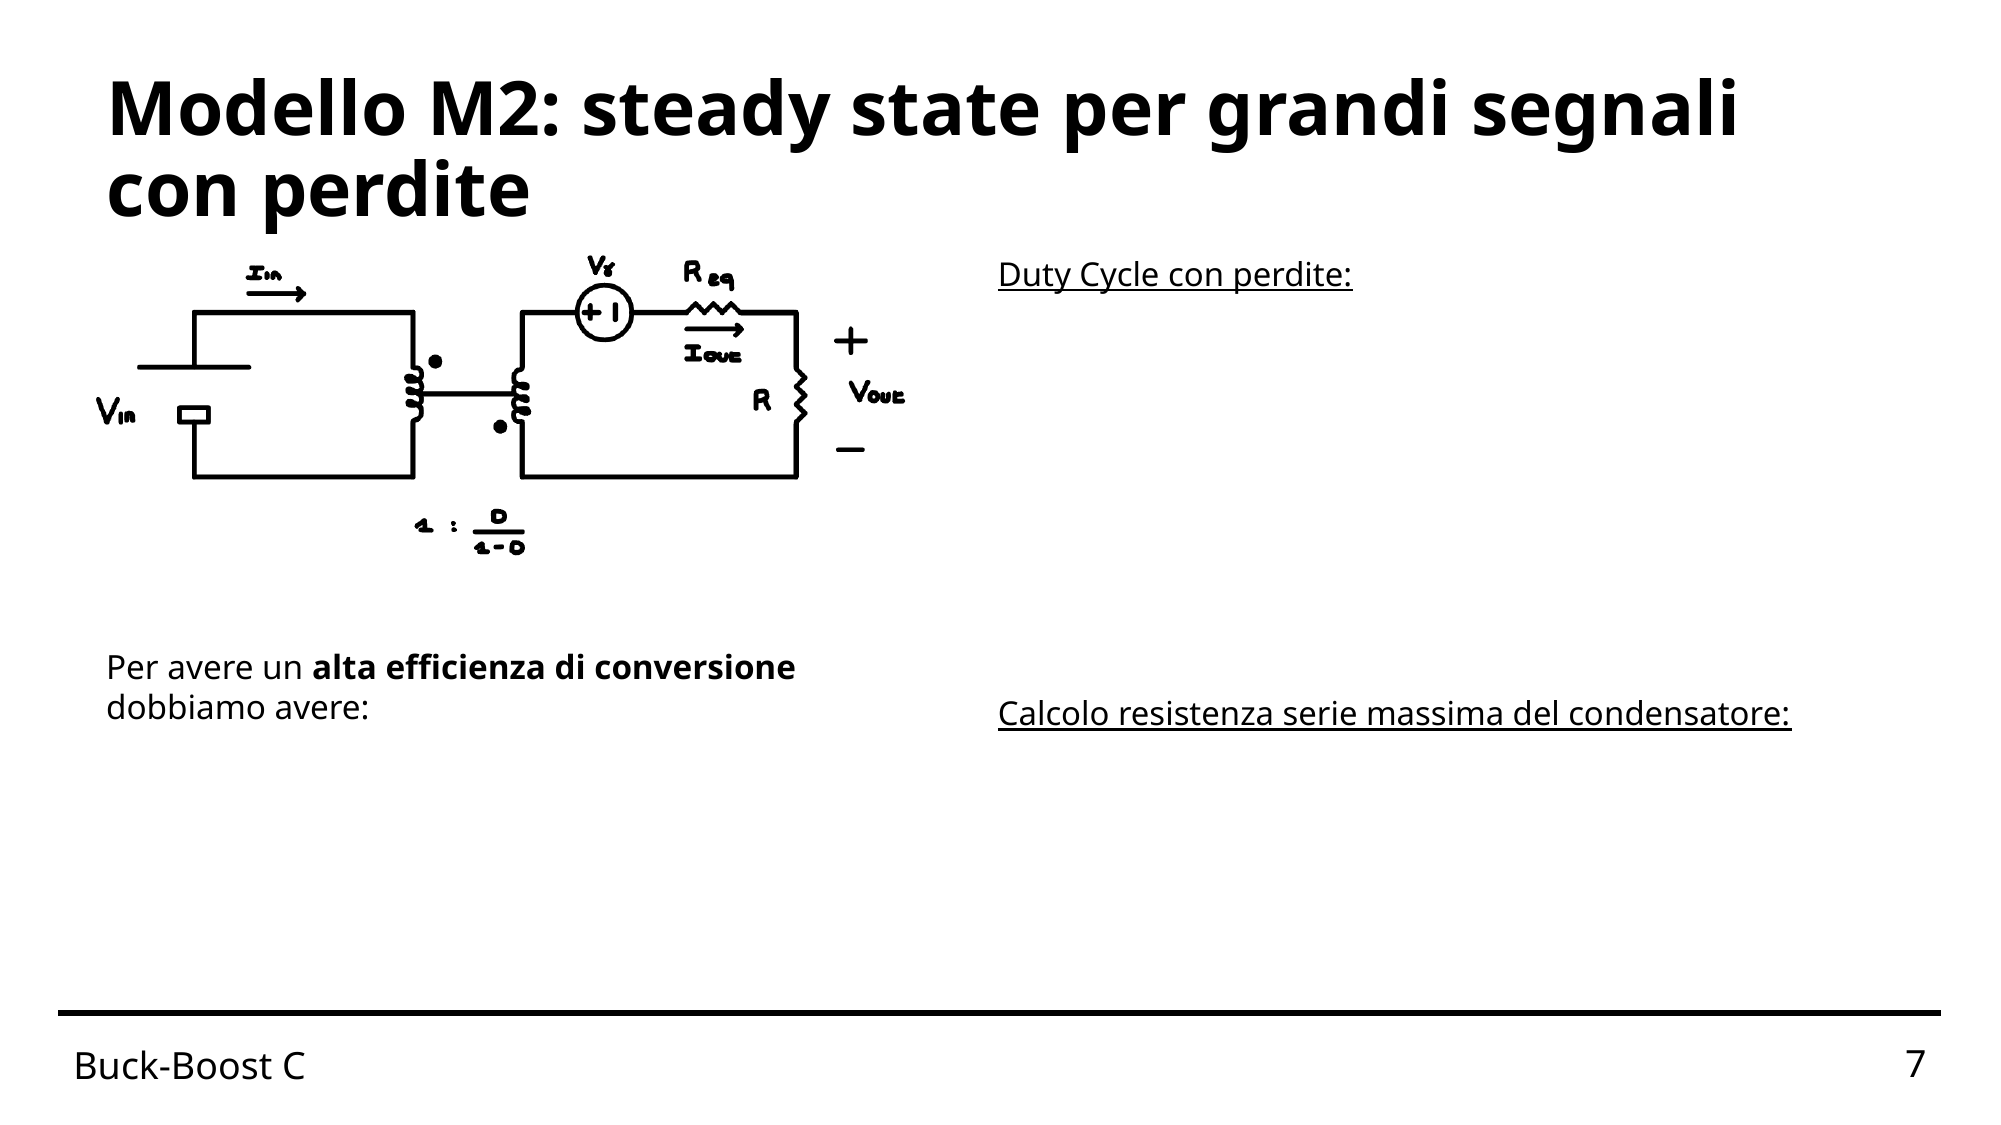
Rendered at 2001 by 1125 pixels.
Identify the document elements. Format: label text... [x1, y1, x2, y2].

slide_number 7 [1798, 1035, 1942, 1096]
text_box Buck-Boost C [58, 1034, 422, 1095]
title Modello M2: steady state per grandi segnali con perdite [91, 85, 1881, 218]
picture [90, 249, 910, 563]
